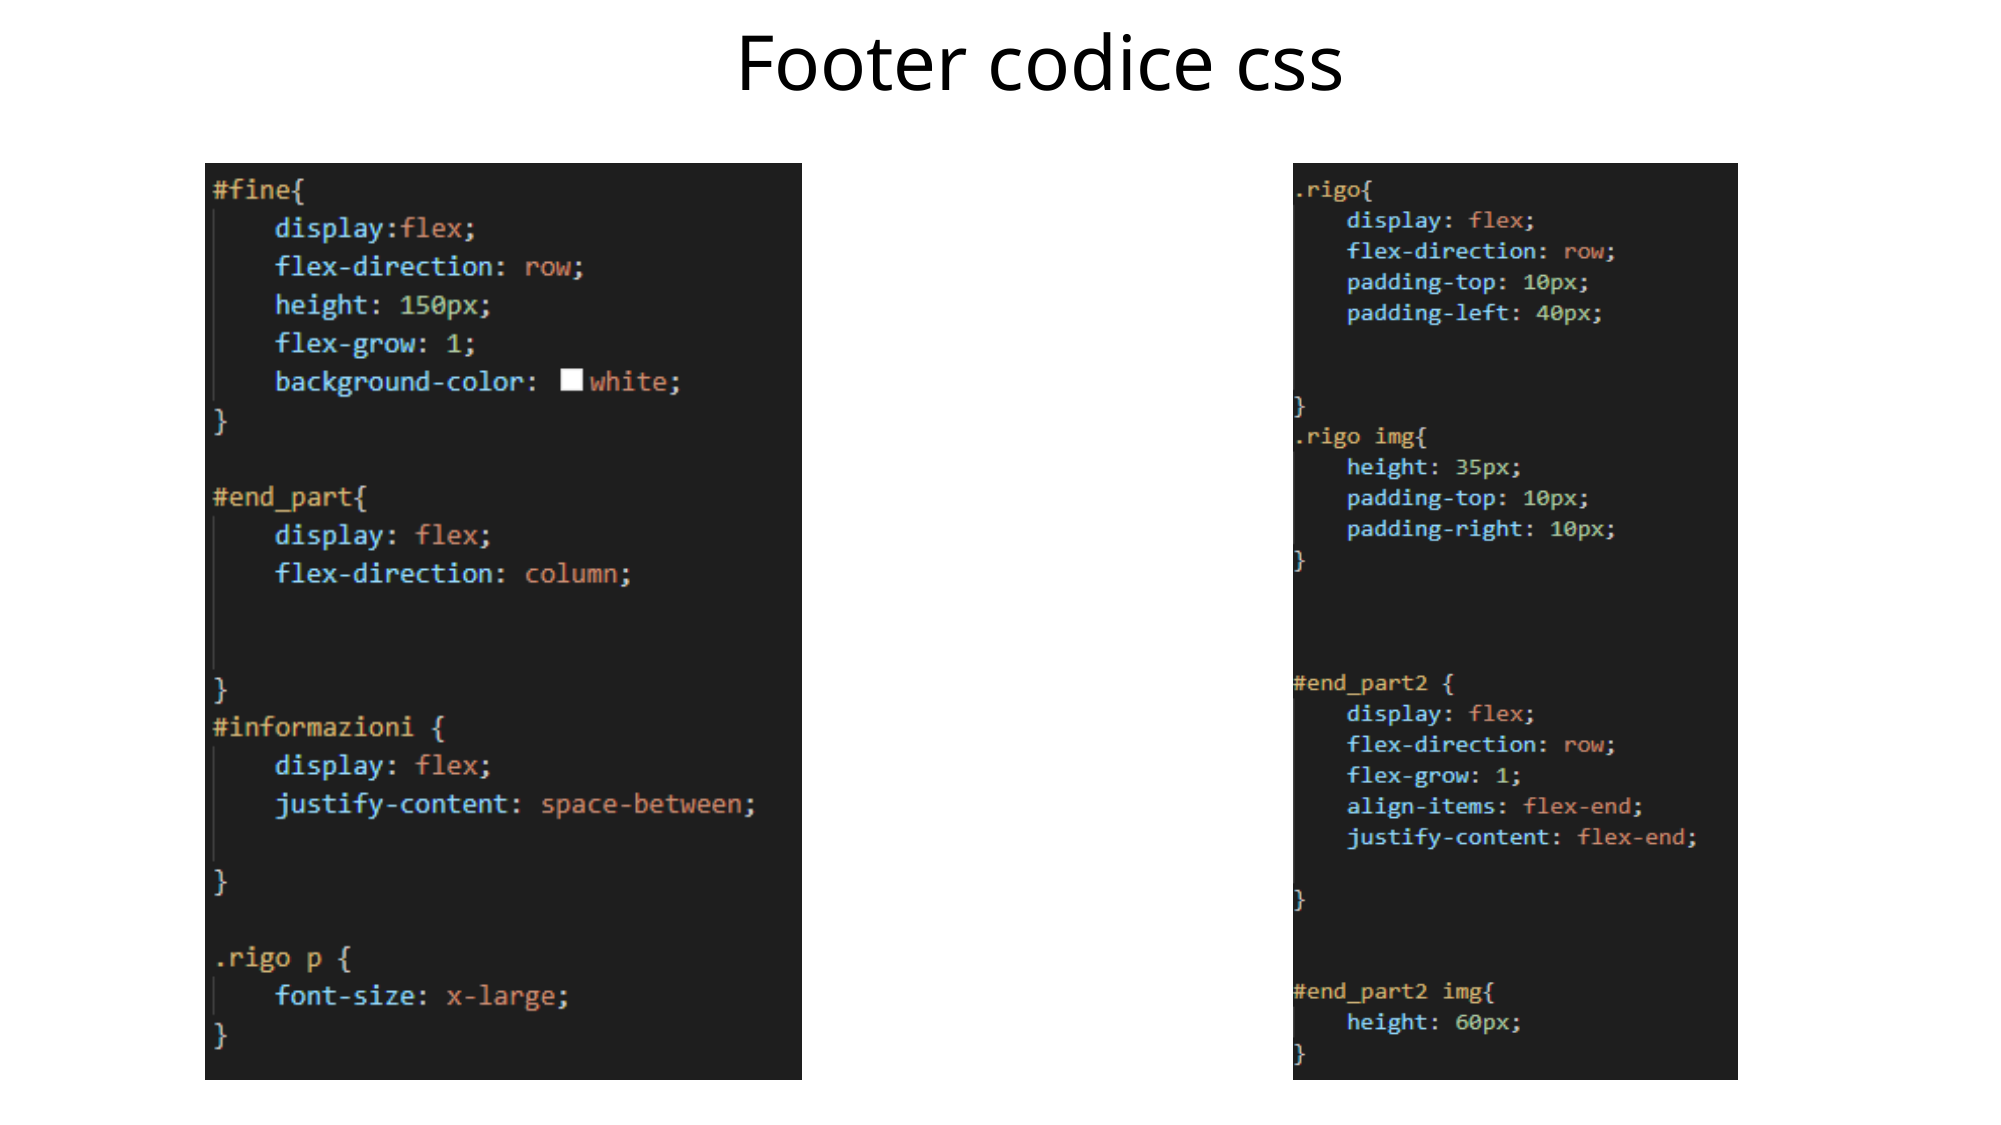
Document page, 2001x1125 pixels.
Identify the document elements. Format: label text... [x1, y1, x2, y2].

picture [1292, 163, 1738, 1080]
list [205, 163, 801, 1080]
title Footer codice css [205, 16, 1875, 115]
